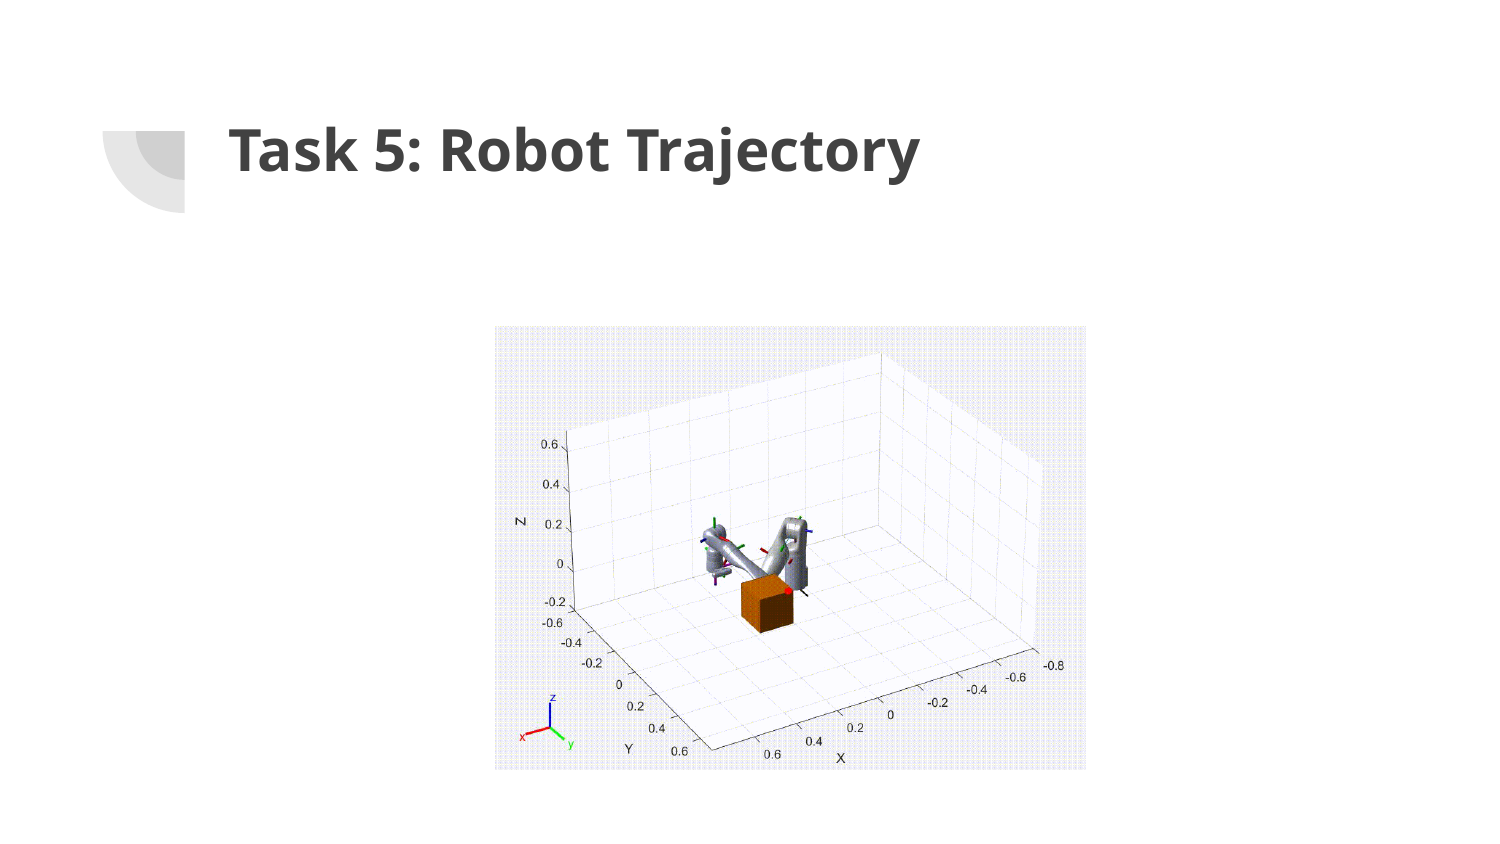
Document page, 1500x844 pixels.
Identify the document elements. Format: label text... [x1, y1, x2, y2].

title Task 5: Robot Trajectory [213, 98, 1368, 263]
picture [494, 326, 1086, 770]
